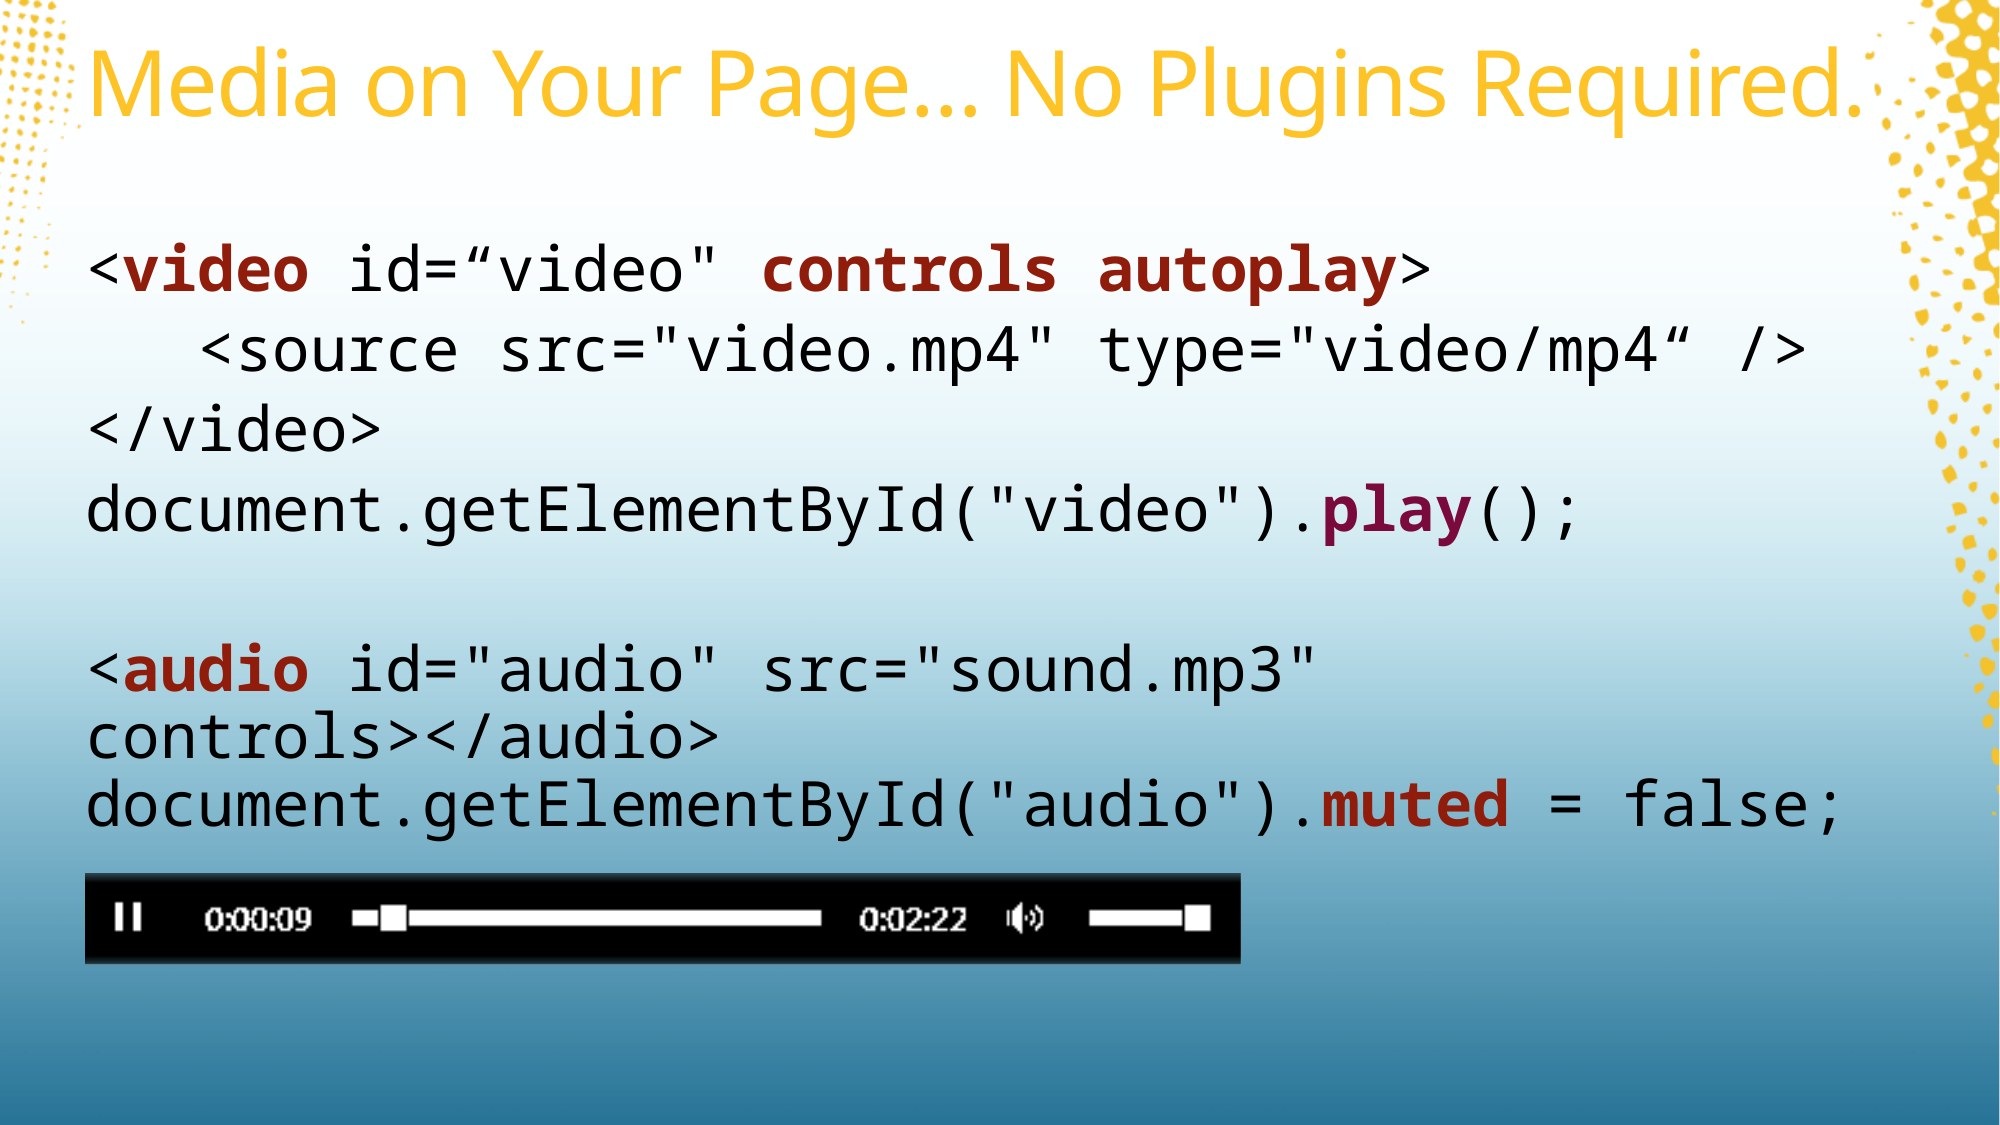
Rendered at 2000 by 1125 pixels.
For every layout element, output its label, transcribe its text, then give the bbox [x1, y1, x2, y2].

title Media on Your Page… No Plugins Required. [85, 37, 1914, 138]
picture [0, 0, 2000, 1125]
list <video id=“video" controls autoplay> <source src="video.mp4" type="video/mp4“ /> </video> document.getElementById("video").play(); <audio id="audio" src="sound.mp3" controls></audio> document.getElementById("audio").muted = false; [85, 237, 1914, 584]
